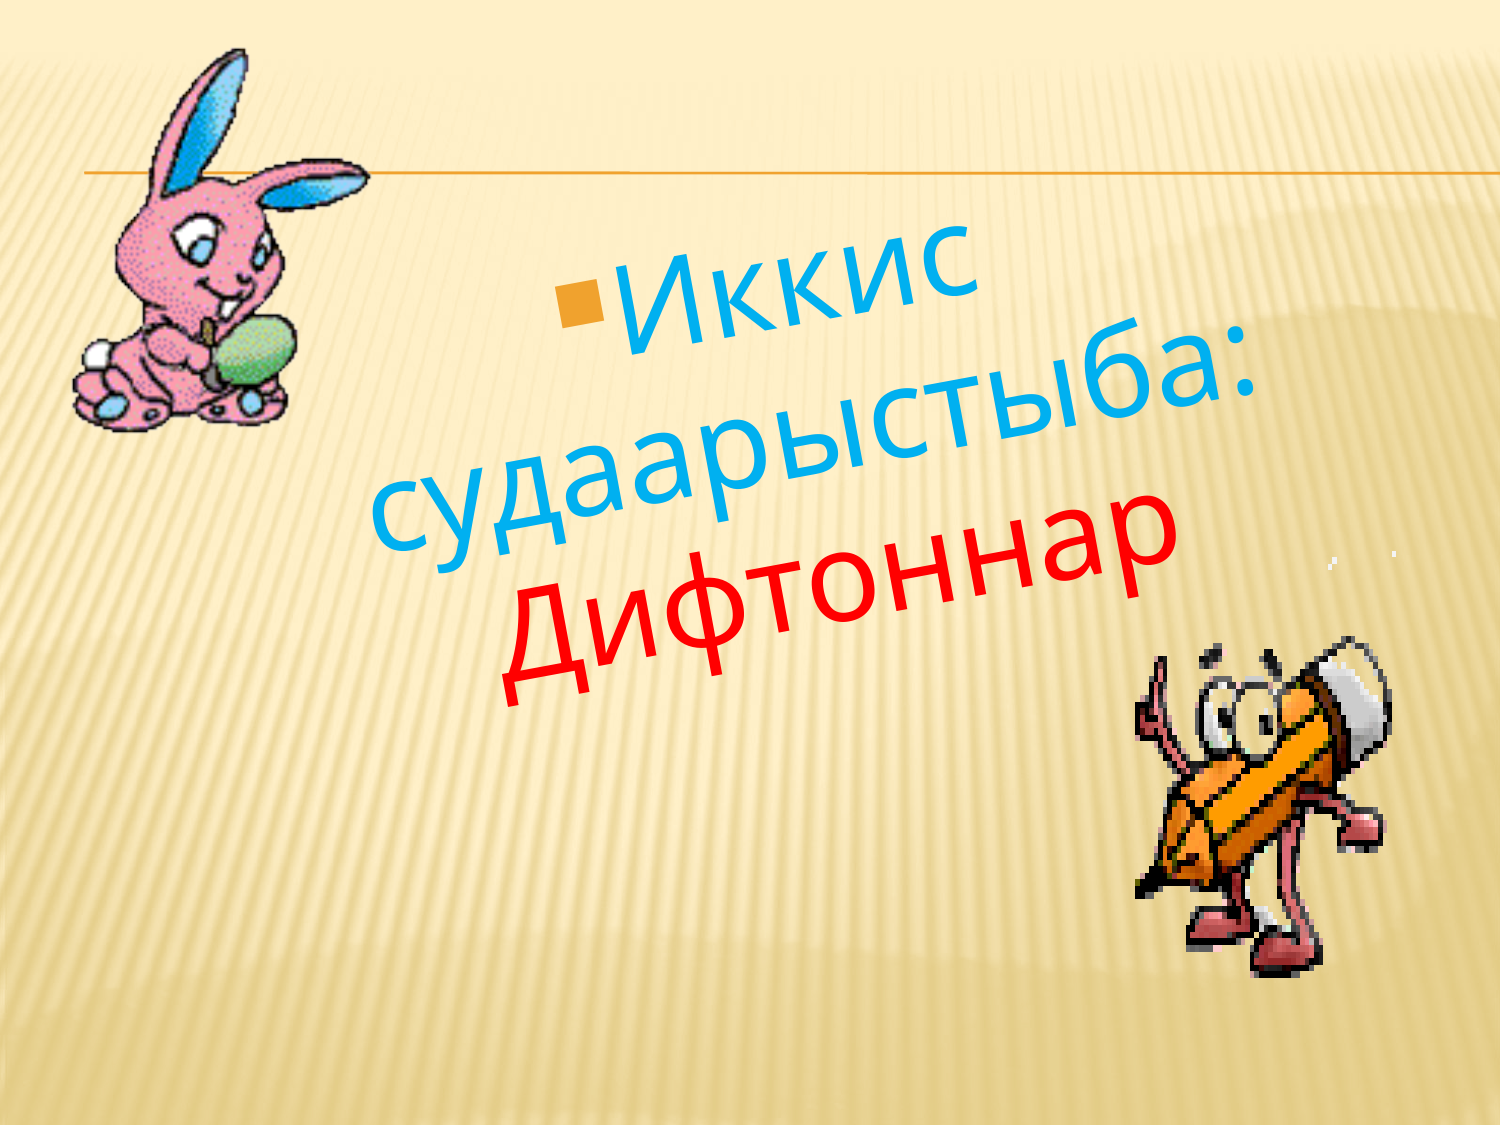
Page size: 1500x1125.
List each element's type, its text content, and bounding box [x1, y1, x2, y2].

list Иккис судаарыстыба: Дифтоннар [0, 93, 1400, 842]
picture [1112, 538, 1406, 1045]
picture [70, 46, 376, 438]
